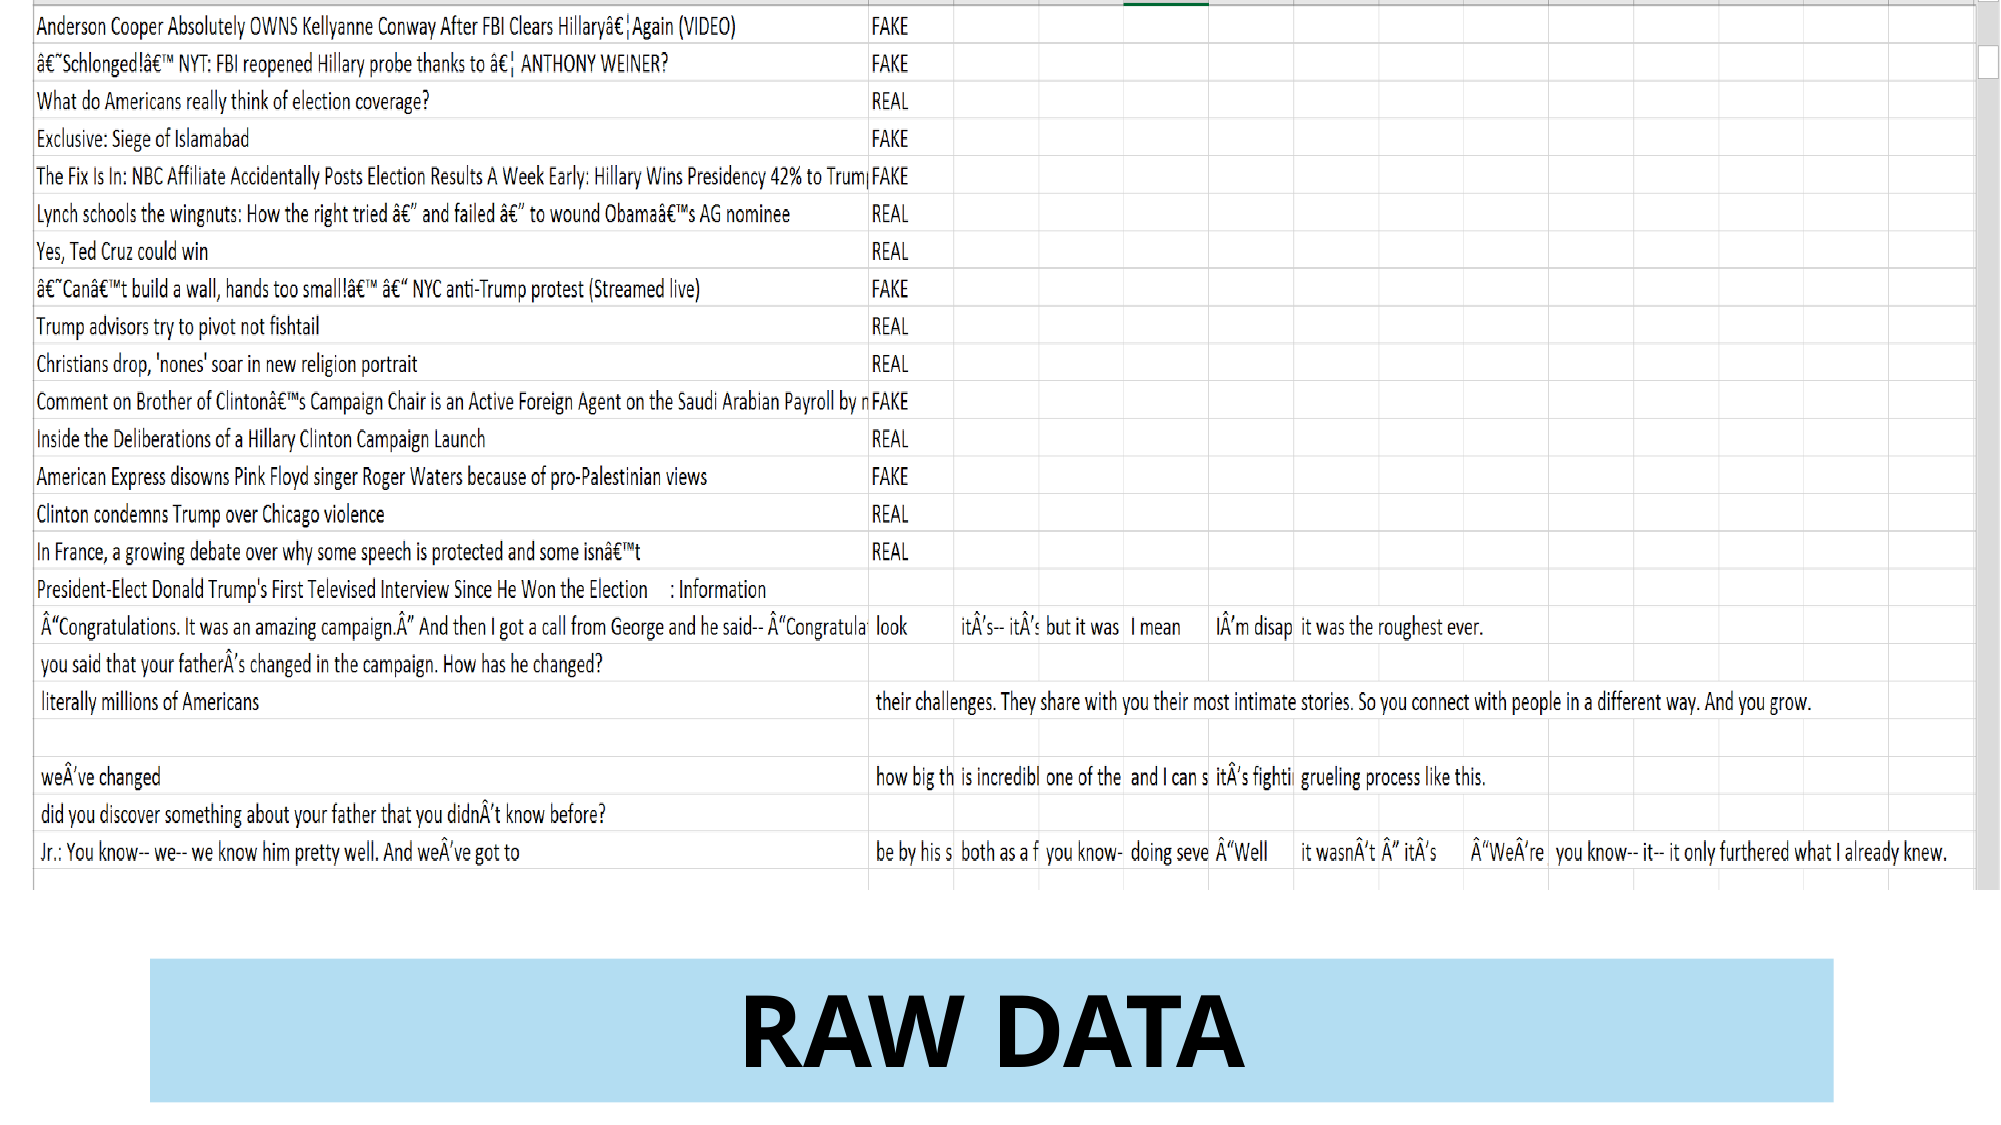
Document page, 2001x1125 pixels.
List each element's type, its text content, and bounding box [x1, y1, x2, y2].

picture [32, 0, 2000, 890]
title Raw Data [150, 958, 1834, 1103]
